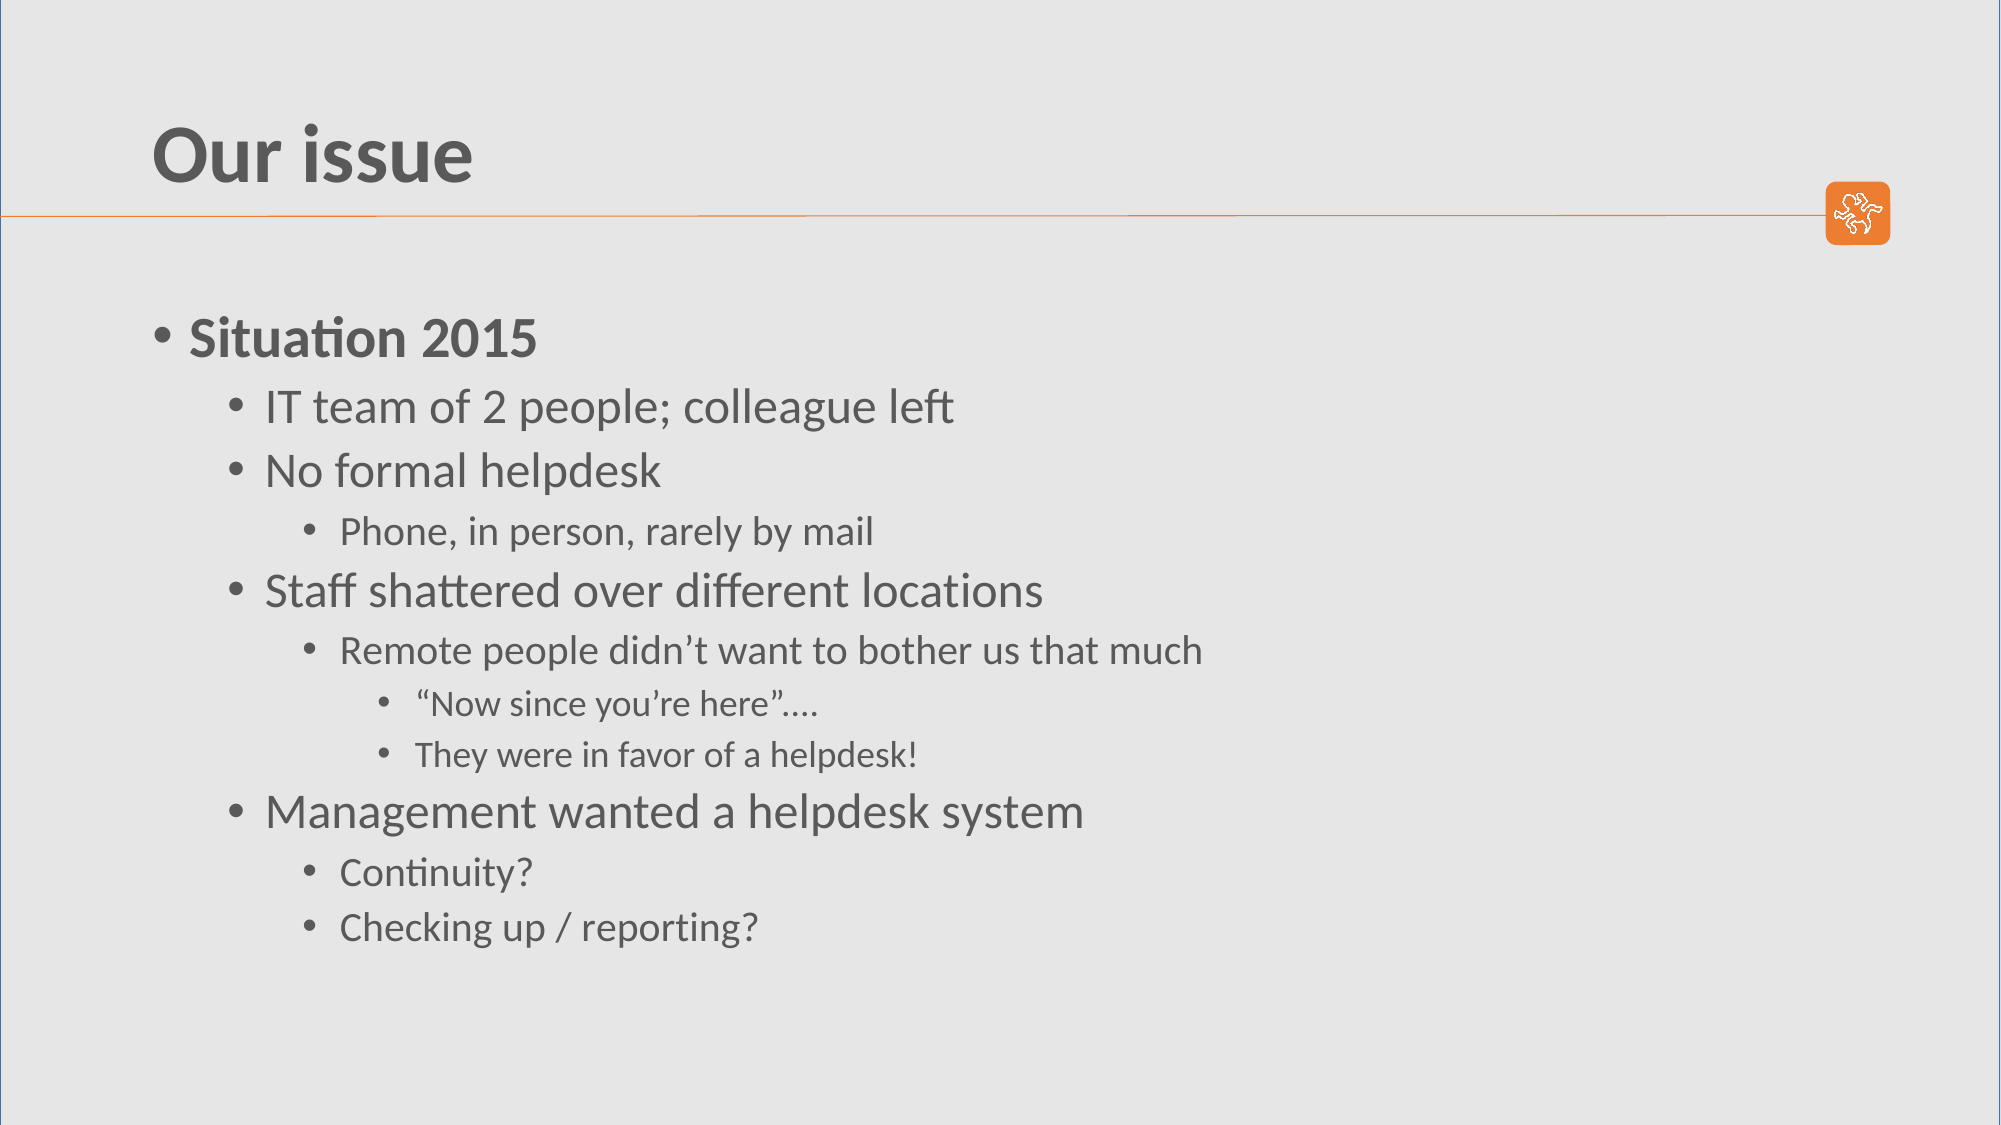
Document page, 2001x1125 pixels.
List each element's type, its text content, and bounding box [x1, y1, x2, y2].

title Our issue [137, 103, 1863, 216]
list Situation 2015 IT team of 2 people; colleague left No formal helpdesk Phone, in person, rarely by mail Staff shattered over different locations Remote people didn’t want to bother us that much “Now since you’re here”.... They were in favor of a helpdesk! Management wanted a helpdesk system Continuity? Checking up / reporting? [137, 299, 1863, 1014]
picture [1832, 189, 1885, 238]
